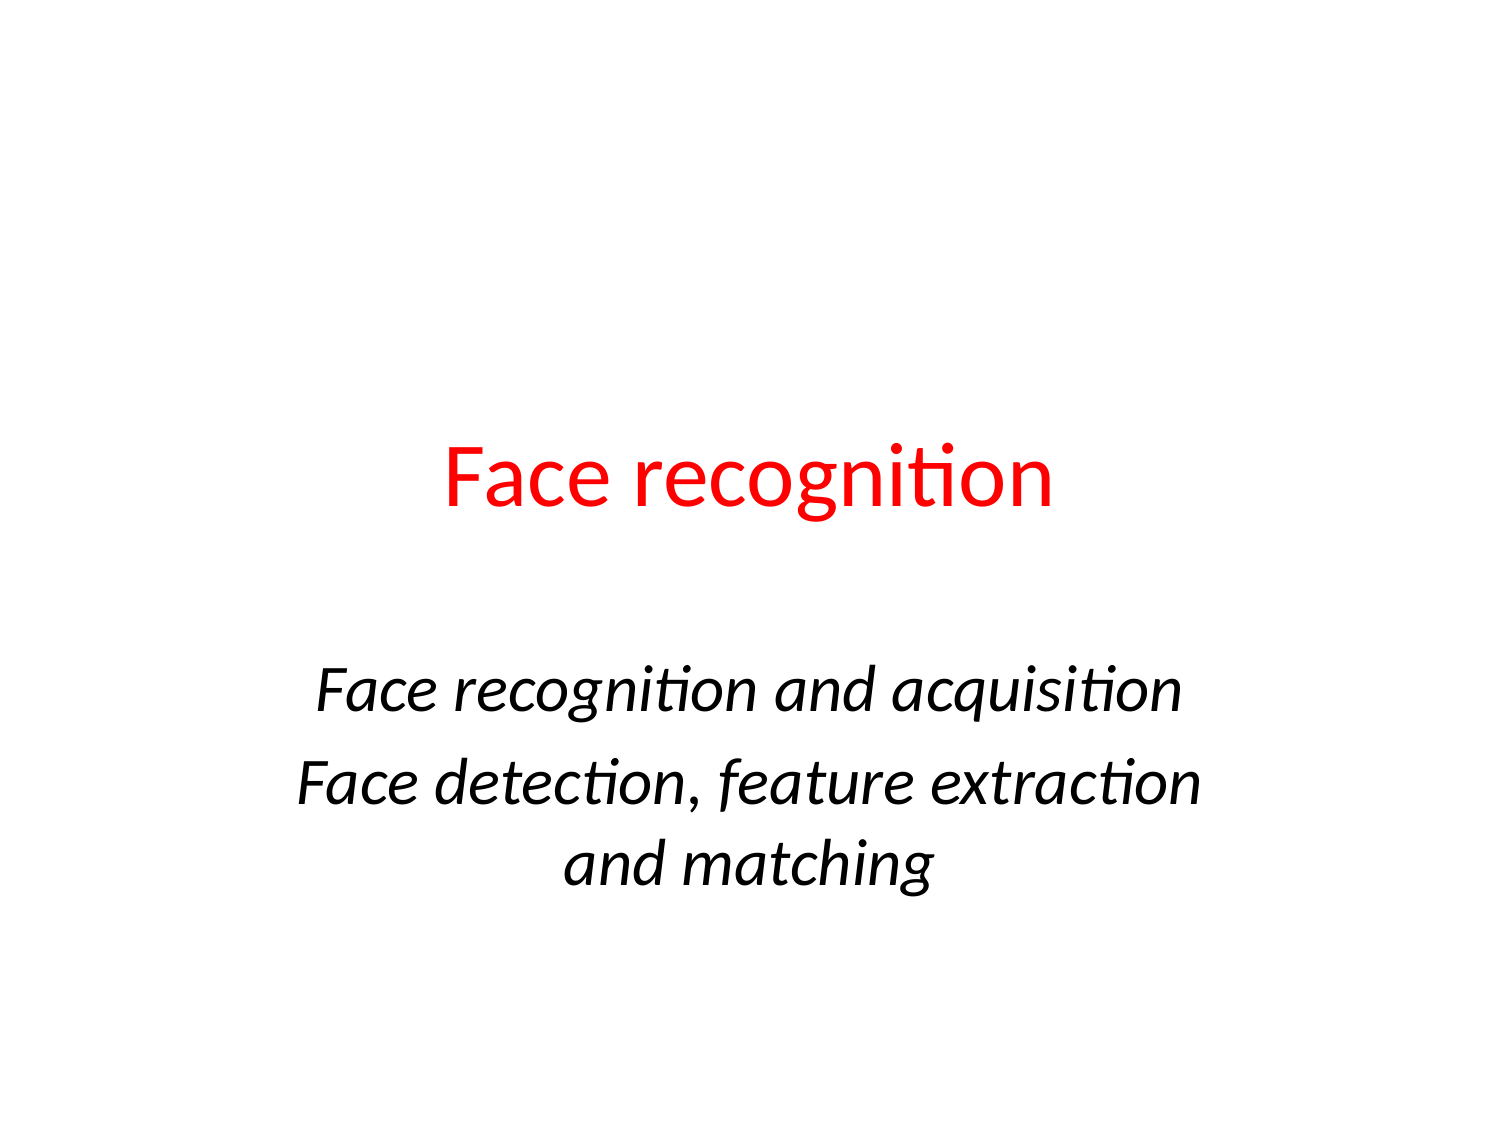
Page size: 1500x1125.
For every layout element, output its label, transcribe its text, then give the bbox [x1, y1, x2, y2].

title Face recognition [112, 349, 1388, 591]
subtitle Face recognition and acquisition Face detection, feature extraction and matching [225, 637, 1275, 925]
